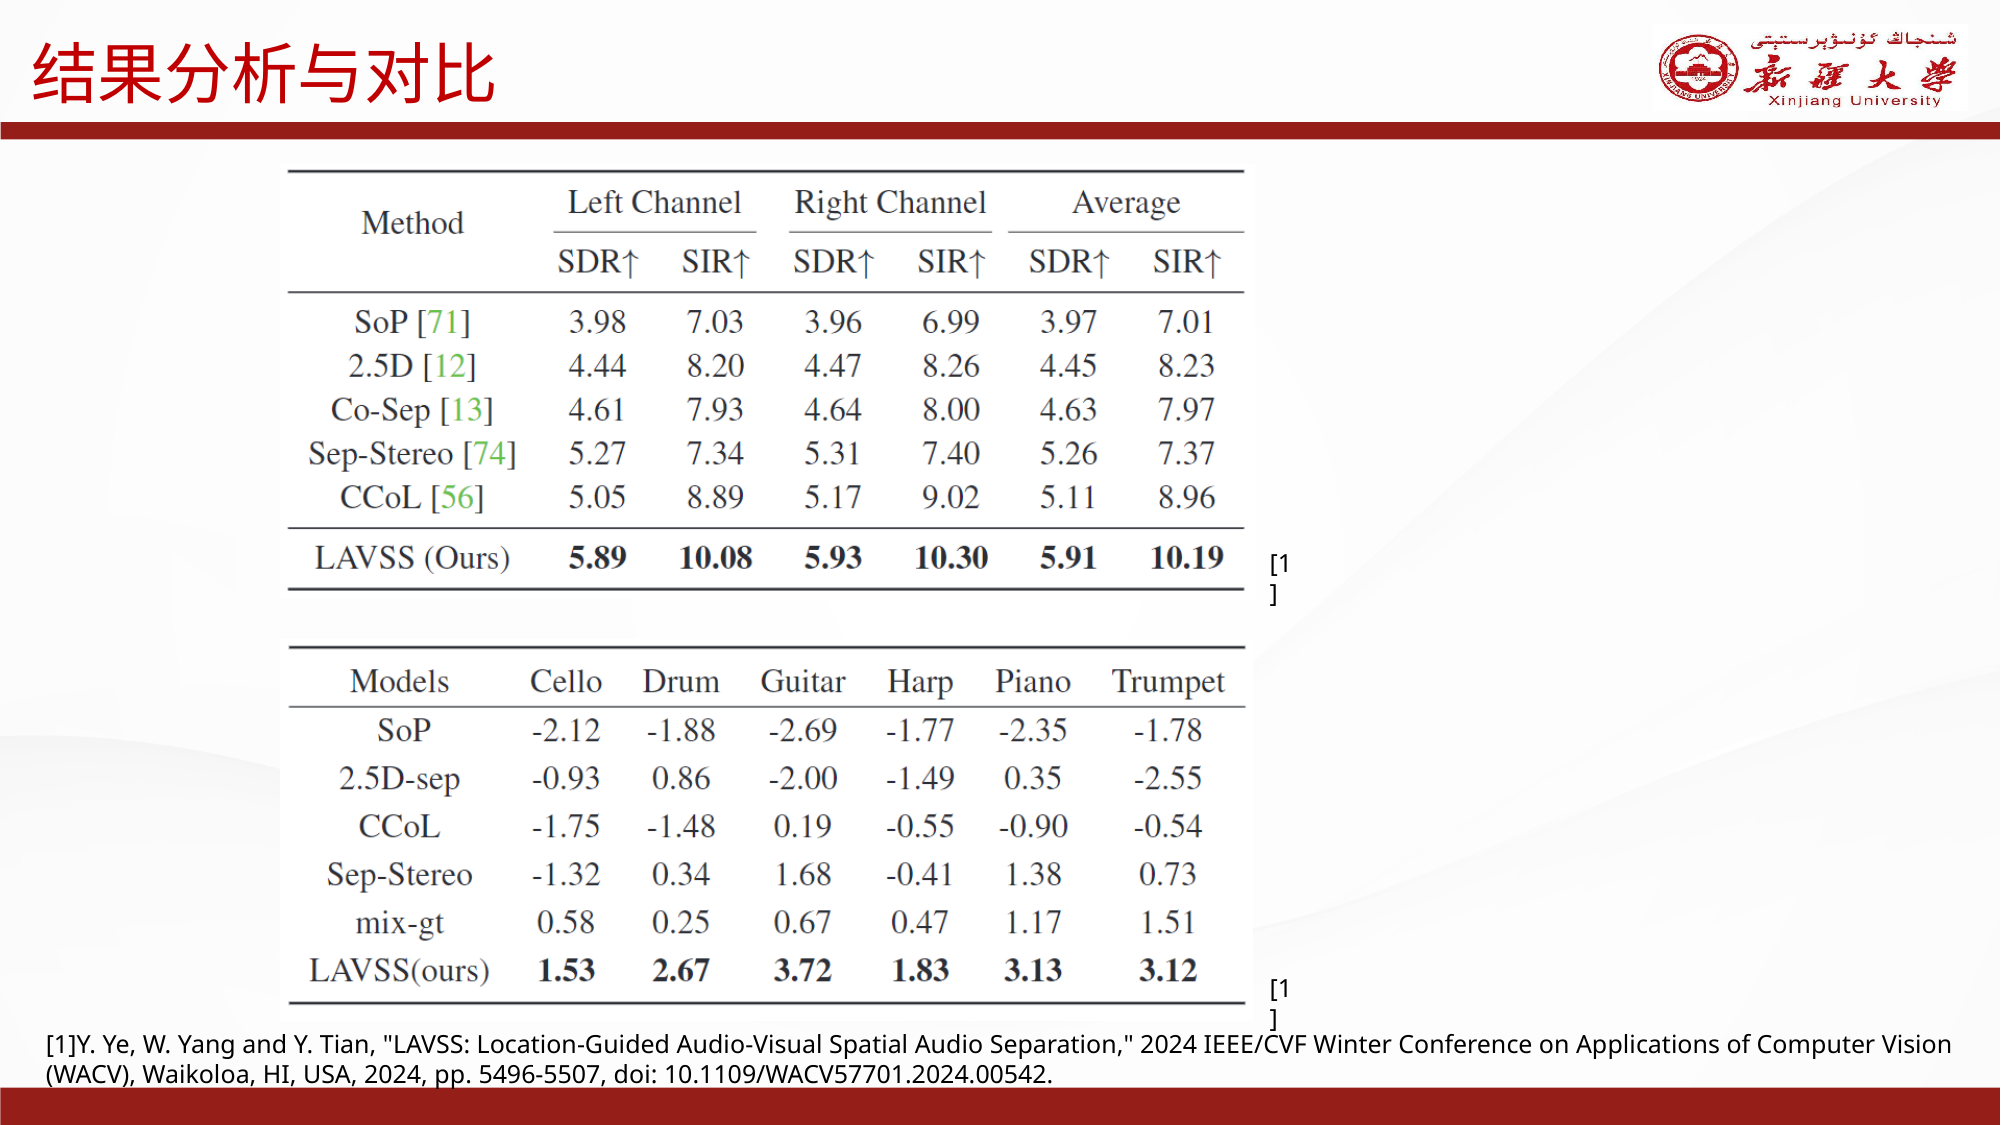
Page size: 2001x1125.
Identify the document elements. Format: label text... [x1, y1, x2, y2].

picture [0, 0, 2000, 121]
text_box [0, 1086, 2000, 1125]
text_box 结果分析与对比 [31, 24, 1611, 113]
text_box [0, 121, 2000, 140]
text_box [1]Y. Ye, W. Yang and Y. Tian, "LAVSS: Location-Guided Audio-Visual Spatial Audio Separation," 2024 IEEE/CVF Winter Conference on Applications of Computer Vision (WACV), Waikoloa, HI, USA, 2024, pp. 5496-5507, doi: 10.1109/WACV57701.2024.00542. [31, 1020, 1982, 1063]
picture [0, 140, 2000, 1086]
text_box [1] [1254, 539, 1314, 615]
text_box [1] [1254, 965, 1314, 1020]
